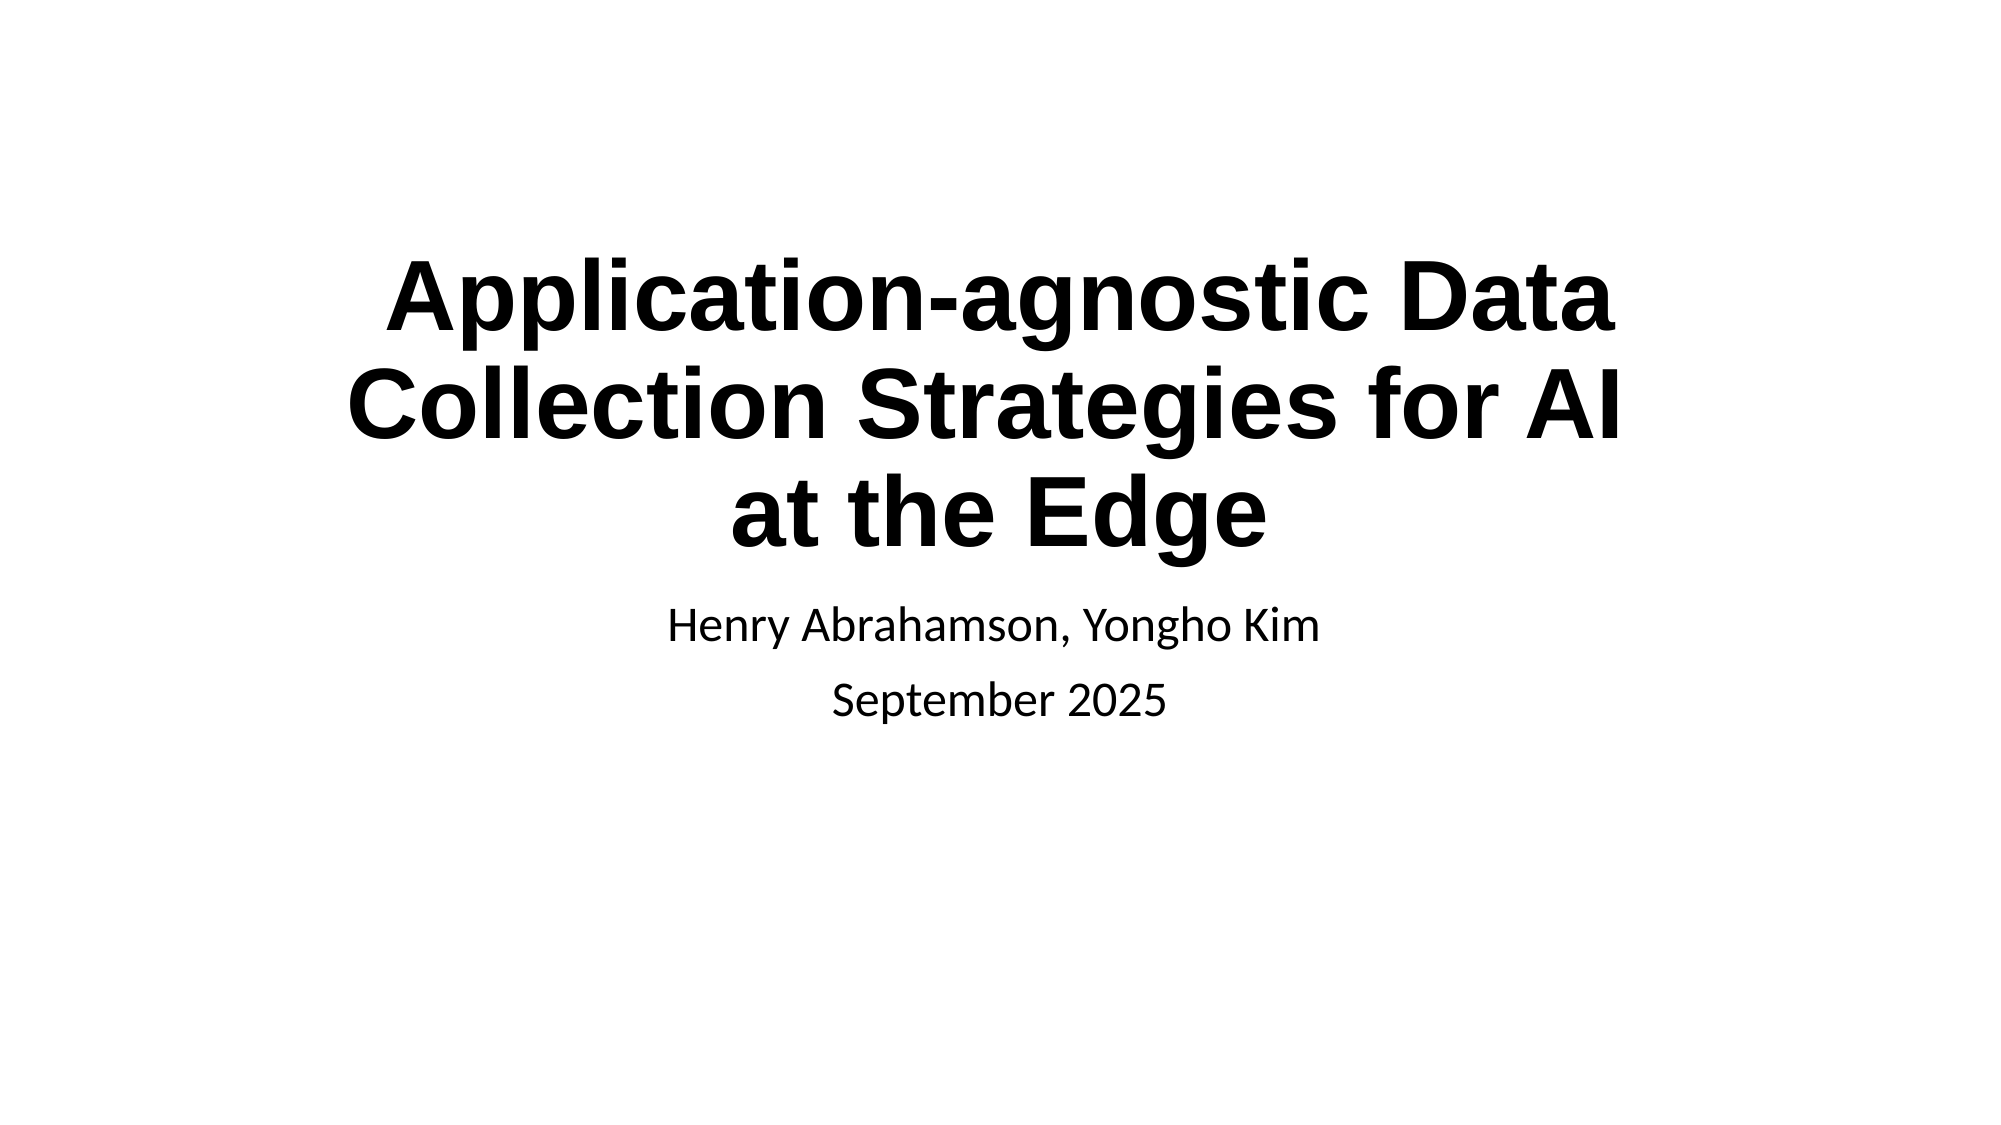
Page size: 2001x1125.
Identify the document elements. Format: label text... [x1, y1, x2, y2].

subtitle Henry Abrahamson, Yongho Kim September 2025 [249, 590, 1750, 863]
title Application-agnostic Data Collection Strategies for AI at the Edge [249, 184, 1750, 576]
